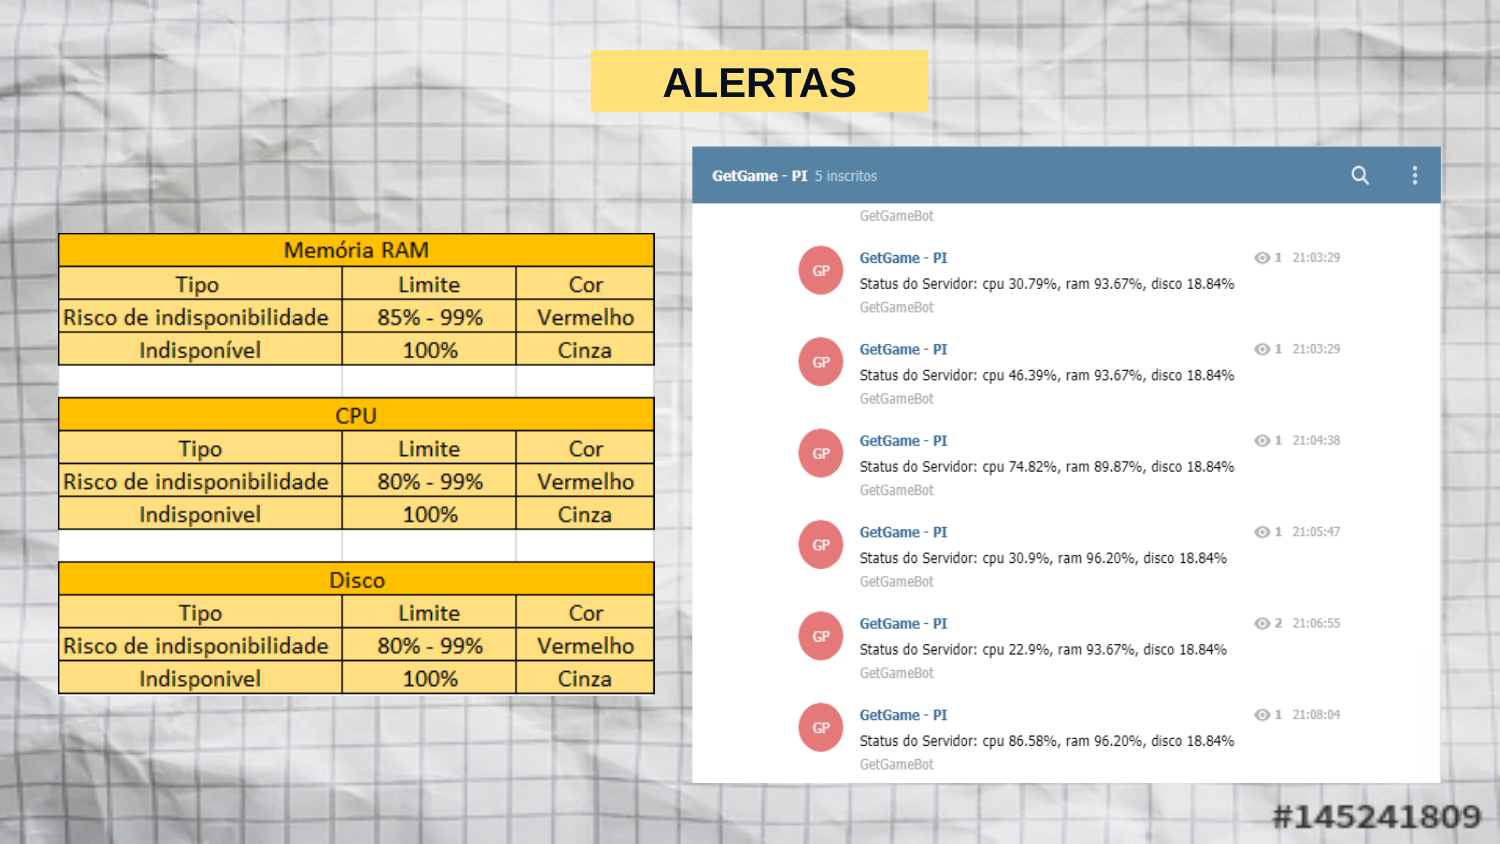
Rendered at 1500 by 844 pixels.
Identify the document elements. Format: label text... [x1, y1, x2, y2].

picture [58, 233, 655, 697]
text_box ALERTAS [591, 50, 928, 112]
picture [692, 146, 1442, 783]
